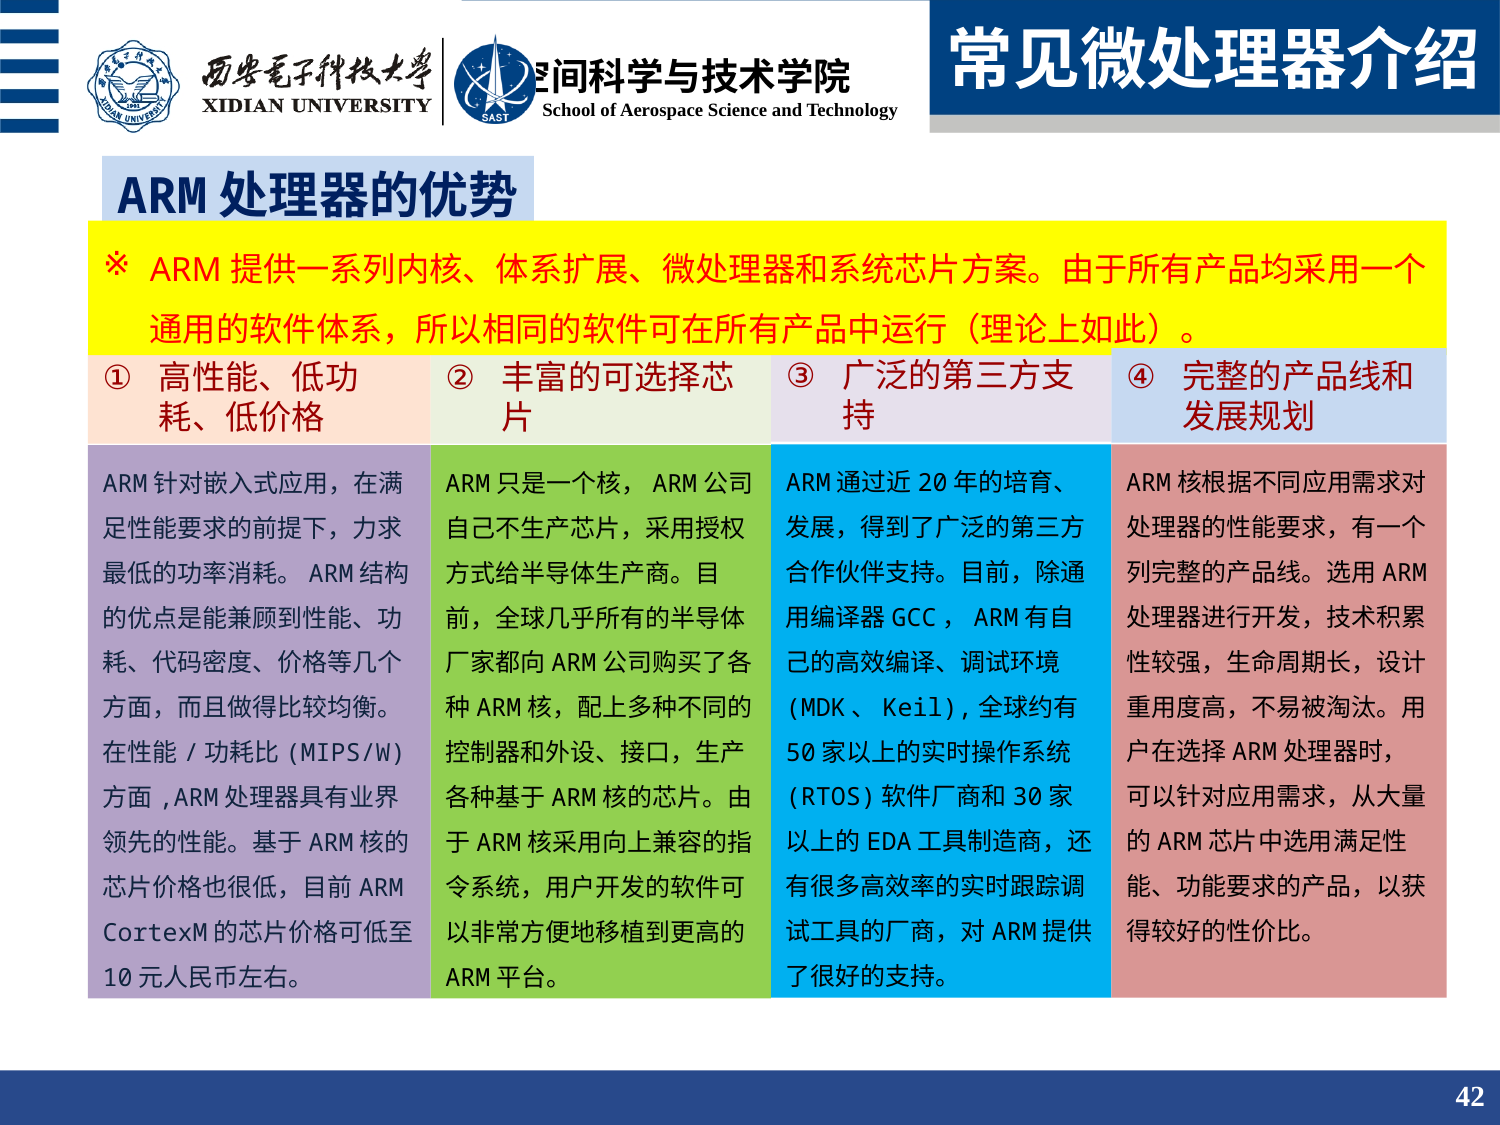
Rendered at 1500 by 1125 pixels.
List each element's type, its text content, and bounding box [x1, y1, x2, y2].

text_box 常见微处理器介绍 [927, 0, 1500, 114]
text_box 丰富的可选择芯片 [430, 356, 771, 444]
picture [0, 0, 1500, 1070]
text_box ARM处理器的优势 [102, 155, 534, 220]
text_box ARM提供一系列内核、体系扩展、微处理器和系统芯片方案。由于所有产品均采用一个通用的软件体系，所以相同的软件可在所有产品中运行（理论上如此）。 [88, 220, 1447, 356]
text_box 完整的产品线和发展规划 [1111, 348, 1447, 443]
text_box ARM只是一个核，ARM公司自己不生产芯片，采用授权方式给半导体生产商。目前，全球几乎所有的半导体厂家都向ARM公司购买了各种ARM核，配上多种不同的控制器和外设、接口，生产各种基于ARM核的芯片。由于ARM核采用向上兼容的指令系统，用户开发的软件可以非常方便地移植到更高的ARM平台。 [431, 445, 771, 999]
text_box ARM核根据不同应用需求对处理器的性能要求，有一个列完整的产品线。选用ARM处理器进行开发，技术积累性较强，生命周期长，设计重用度高，不易被淘汰。用户在选择ARM处理器时，可以针对应用需求，从大量的ARM芯片中选用满足性能、功能要求的产品，以获得较好的性价比。 [1111, 444, 1447, 998]
text_box ARM通过近20年的培育、发展，得到了广泛的第三方合作伙伴支持。目前，除通用编译器GCC，ARM有自己的高效编译、调试环境(MDK、Keil),全球约有50家以上的实时操作系统(RTOS)软件厂商和30家以上的EDA工具制造商，还有很多高效率的实时跟踪调试工具的厂商，对ARM提供了很好的支持。 [771, 444, 1111, 998]
text_box 广泛的第三方支持 [771, 356, 1111, 442]
text_box ARM针对嵌入式应用，在满足性能要求的前提下，力求最低的功率消耗。ARM结构的优点是能兼顾到性能、功耗、代码密度、价格等几个方面，而且做得比较均衡。在性能/功耗比(MIPS/W)方面,ARM处理器具有业界领先的性能。基于ARM核的芯片价格也很低，目前ARM CortexM的芯片价格可低至10元人民币左右。 [87, 445, 431, 999]
text_box 高性能、低功耗、低价格 [87, 349, 430, 444]
